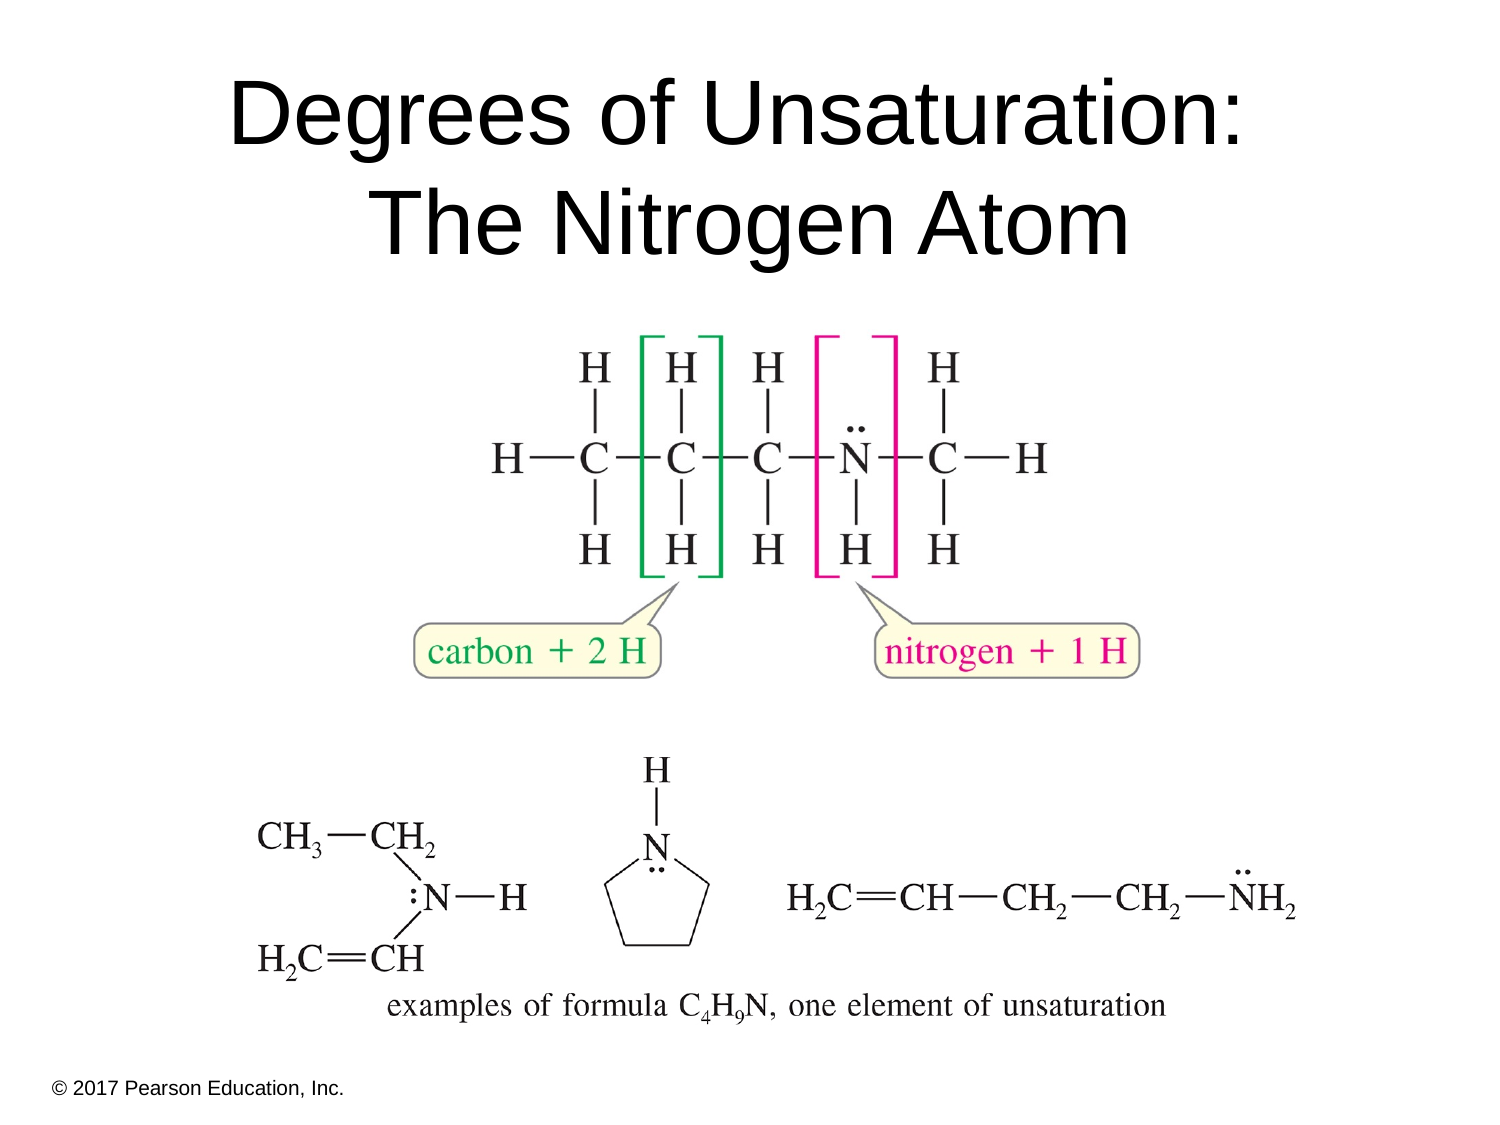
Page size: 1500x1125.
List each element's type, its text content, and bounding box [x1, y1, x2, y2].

picture [407, 329, 1146, 681]
picture [249, 748, 1304, 1033]
title Degrees of Unsaturation: The Nitrogen Atom [75, 45, 1425, 233]
